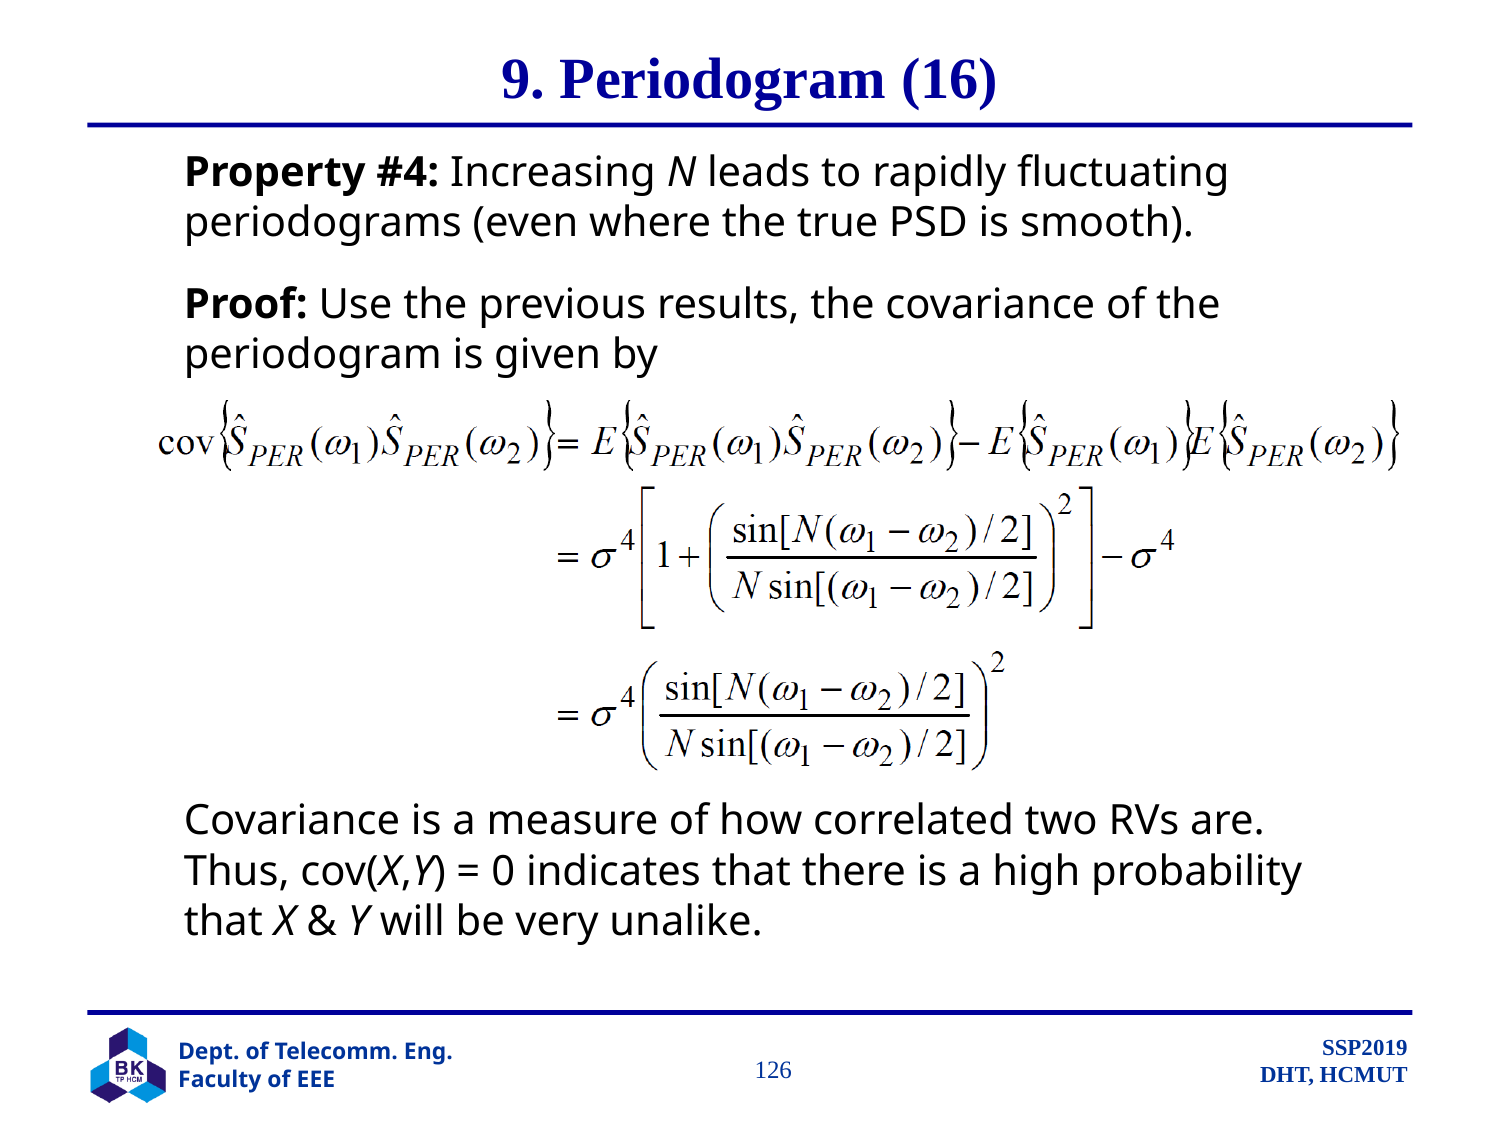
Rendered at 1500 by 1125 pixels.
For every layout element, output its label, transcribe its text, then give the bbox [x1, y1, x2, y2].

picture [149, 387, 1413, 777]
title 9. Periodogram (16) [0, 37, 1500, 113]
picture [87, 1024, 169, 1125]
slide_number 126 [424, 1037, 976, 1101]
list Property #4: Increasing N leads to rapidly fluctuating periodograms (even where the true PSD is smooth). Proof: Use the previous results, the covariance of the periodogram is given by Covariance is a measure of how correlated two RVs are. Thus, cov(X,Y) = 0 indicates that there is a high probability that X & Y will be very unalike. [112, 137, 1388, 988]
